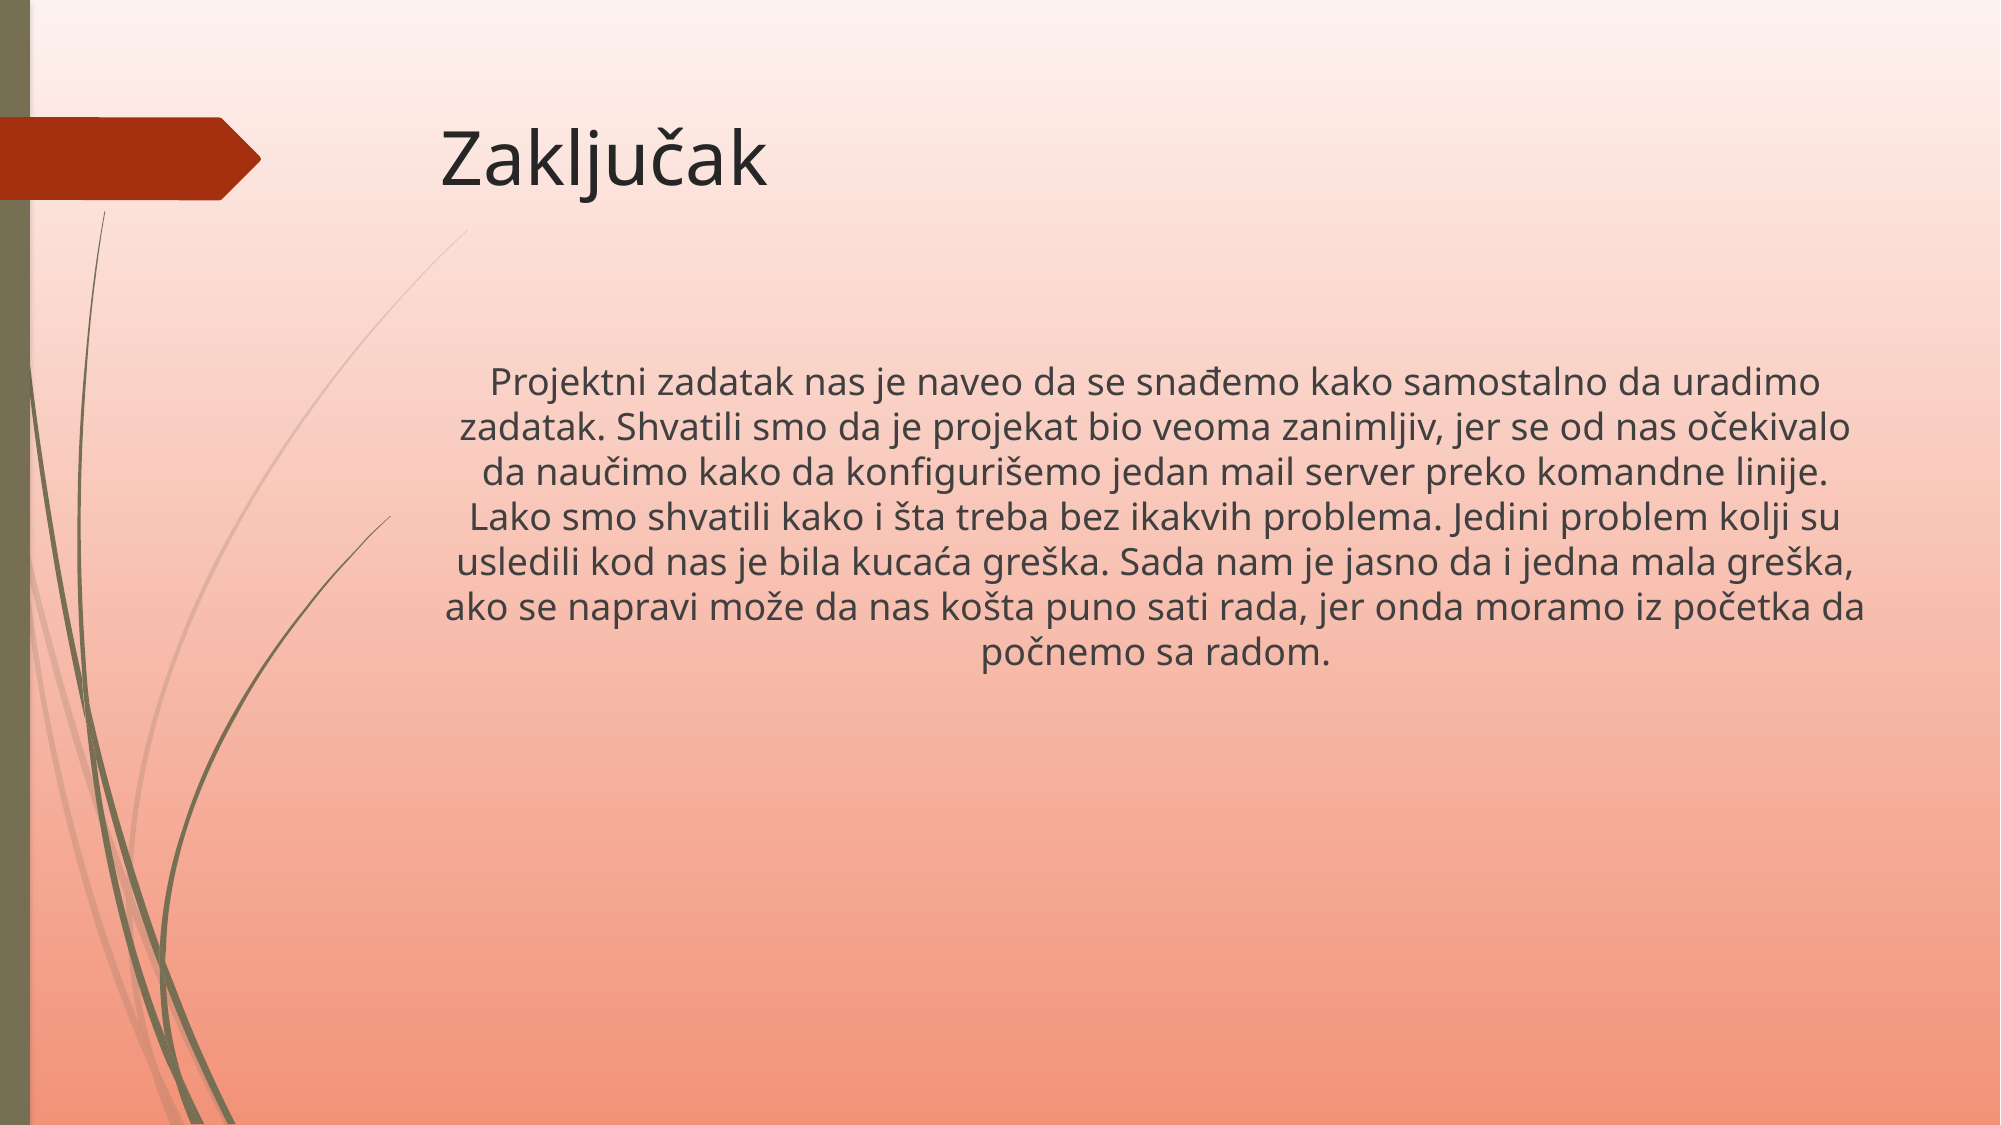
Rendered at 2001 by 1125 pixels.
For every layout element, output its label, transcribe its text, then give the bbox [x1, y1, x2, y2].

list Projektni zadatak nas je naveo da se snađemo kako samostalno da uradimo zadatak. Shvatili smo da je projekat bio veoma zanimljiv, jer se od nas očekivalo da naučimo kako da konfigurišemo jedan mail server preko komandne linije. Lako smo shvatili kako i šta treba bez ikakvih problema. Jedini problem kolji su usledili kod nas je bila kucaća greška. Sada nam je jasno da i jedna mala greška, ako se napravi može da nas košta puno sati rada, jer onda moramo iz početka da počnemo sa radom. [424, 350, 1888, 970]
title Zaključak [425, 102, 1888, 313]
